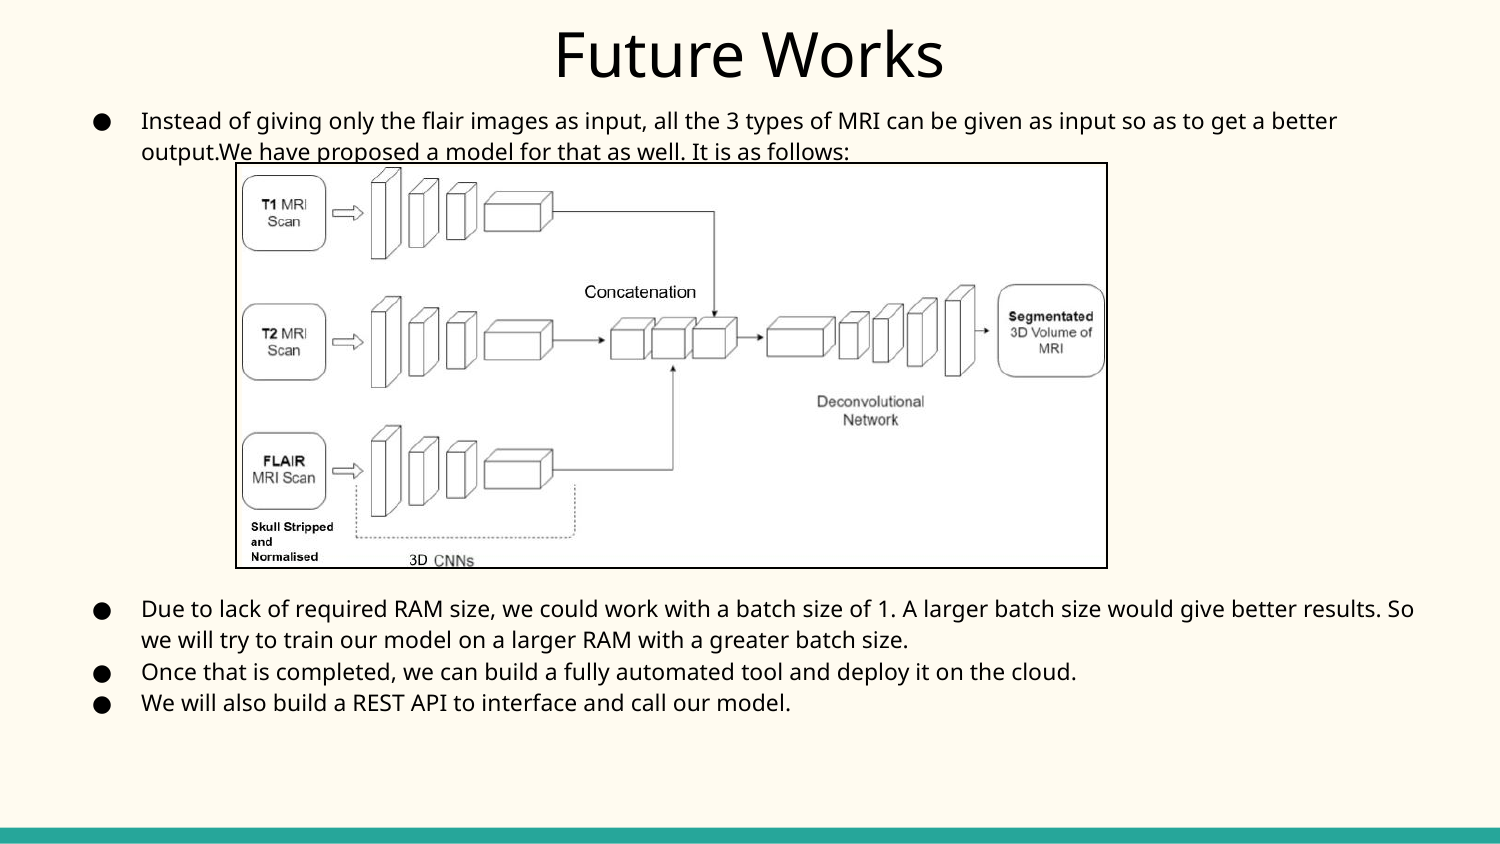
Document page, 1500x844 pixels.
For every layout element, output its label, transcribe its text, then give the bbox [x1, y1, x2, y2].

picture [236, 164, 1107, 568]
title Future Works [51, 0, 1449, 87]
list Instead of giving only the flair images as input, all the 3 types of MRI can be given as input so as to get a better output.We have proposed a model for that as well. It is as follows: Due to lack of required RAM size, we could work with a batch size of 1. A larger batch size would give better results. So we will try to train our model on a larger RAM with a greater batch size. Once that is completed, we can build a fully automated tool and deploy it on the cloud. We will also build a REST API to interface and call our model. [51, 87, 1449, 645]
